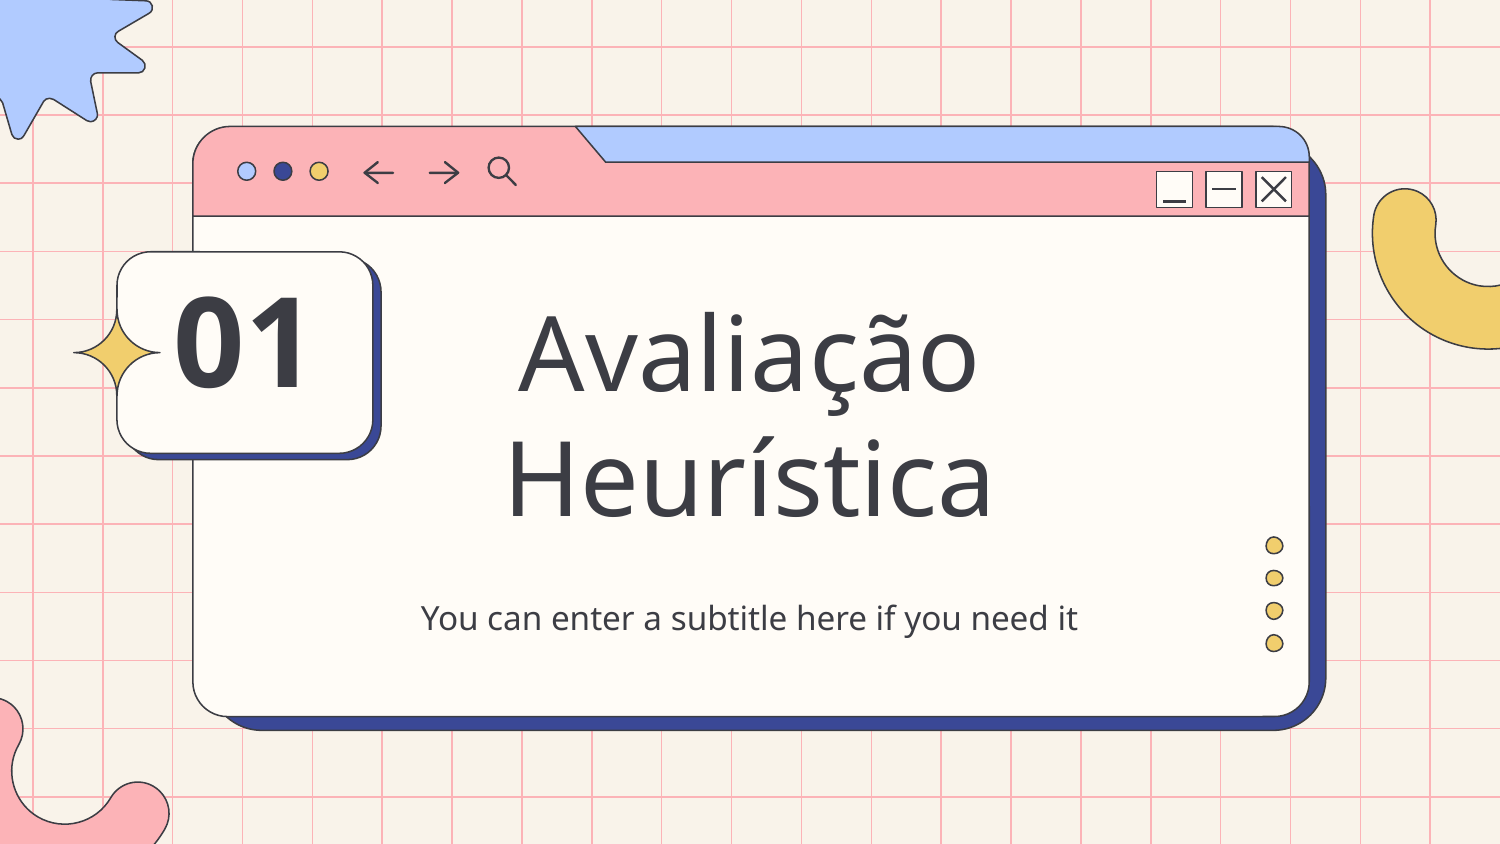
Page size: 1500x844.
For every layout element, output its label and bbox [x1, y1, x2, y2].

text_box [116, 251, 382, 460]
text_box [192, 126, 1326, 731]
text_box [73, 331, 111, 375]
